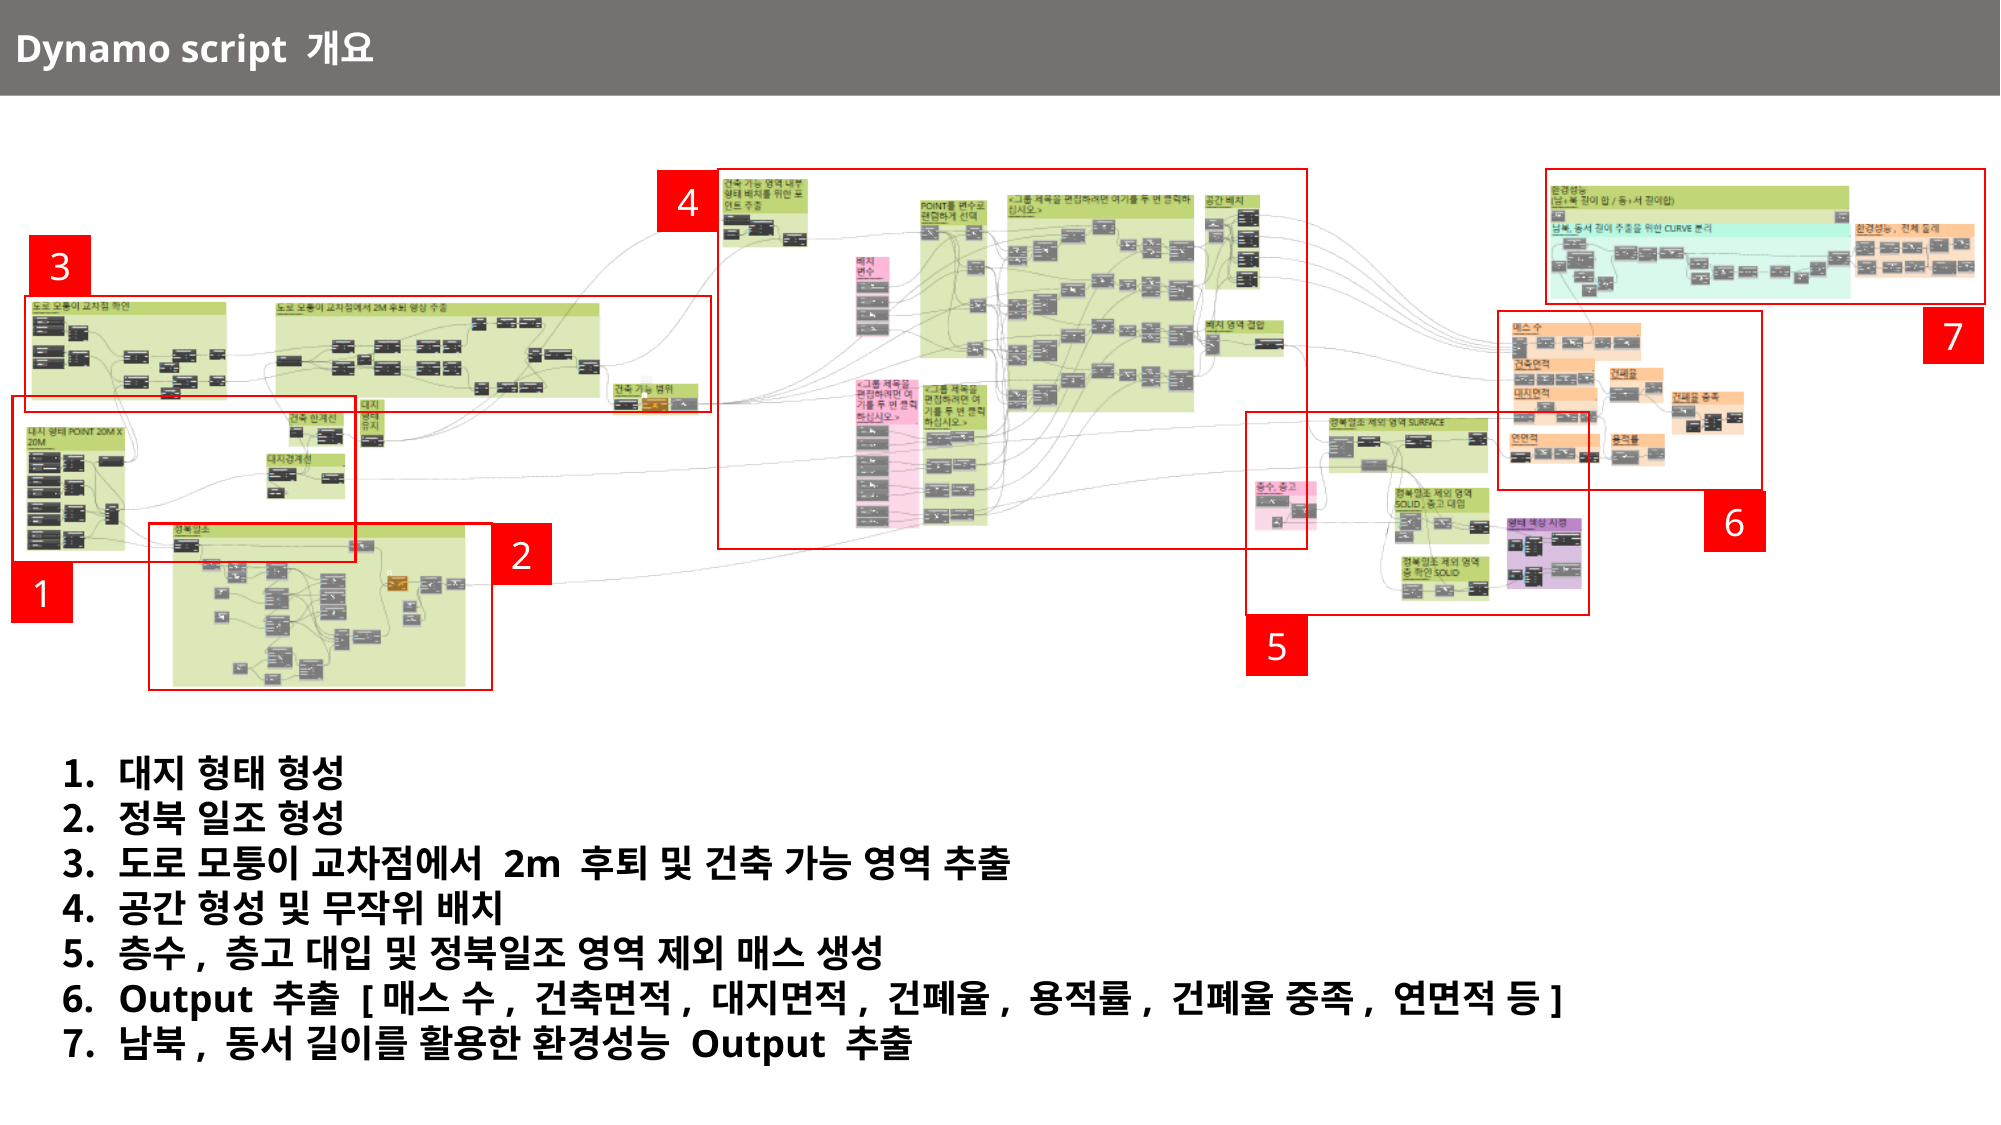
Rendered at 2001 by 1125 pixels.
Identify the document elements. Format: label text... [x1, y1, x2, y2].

text_box Dynamo script 개요 [0, 0, 2000, 97]
text_box 대지 형태 형성 정북 일조 형성 도로 모퉁이 교차점에서 2m 후퇴 및 건축 가능 영역 추출 공간 형성 및 무작위 배치 층수, 층고 대입 및 정북일조 영역 제외 매스 생성 Output 추출 [매스 수, 건축면적, 대지면적, 건폐율, 용적률, 건폐율 중족, 연면적 등] 남북, 동서 길이를 활용한 환경성능 Output 추출 [47, 742, 2000, 1073]
picture [0, 129, 2000, 724]
